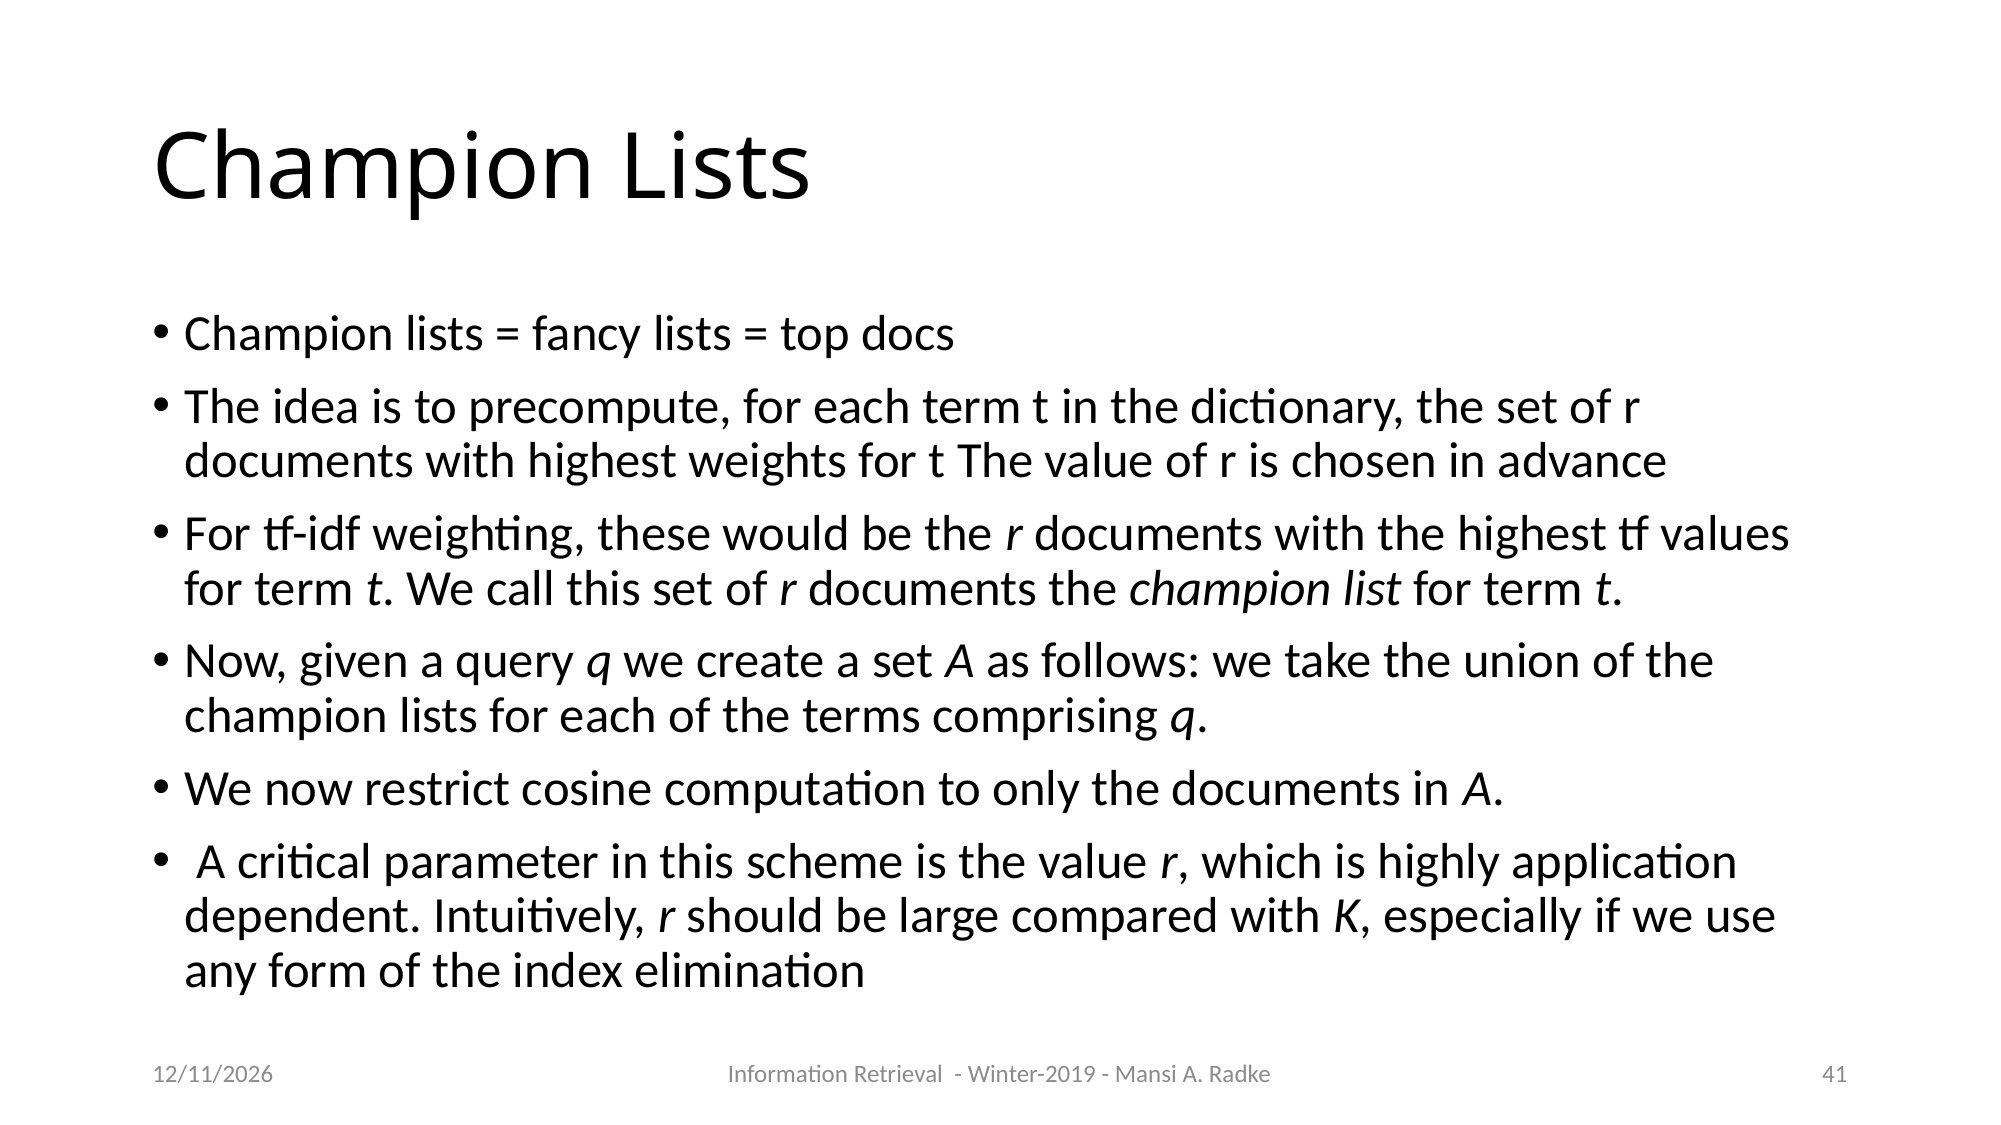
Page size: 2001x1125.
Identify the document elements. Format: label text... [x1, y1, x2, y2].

text_box Champion lists = fancy lists = top docs The idea is to precompute, for each term t in the dictionary, the set of r documents with highest weights for t The value of r is chosen in advance For tf-idf weighting, these would be the r documents with the highest tf values for term t. We call this set of r documents the champion list for term t. Now, given a query q we create a set A as follows: we take the union of the champion lists for each of the terms comprising q. We now restrict cosine computation to only the documents in A. A critical parameter in this scheme is the value r, which is highly application dependent. Intuitively, r should be large compared with K, especially if we use any form of the index elimination [137, 299, 1863, 1014]
text_box Champion Lists [137, 59, 1863, 278]
text_box 09/10/2019 [137, 1042, 588, 1103]
text_box Information Retrieval - Winter-2019 - Mansi A. Radke [662, 1042, 1338, 1103]
text_box 1 [1412, 1042, 1863, 1103]
